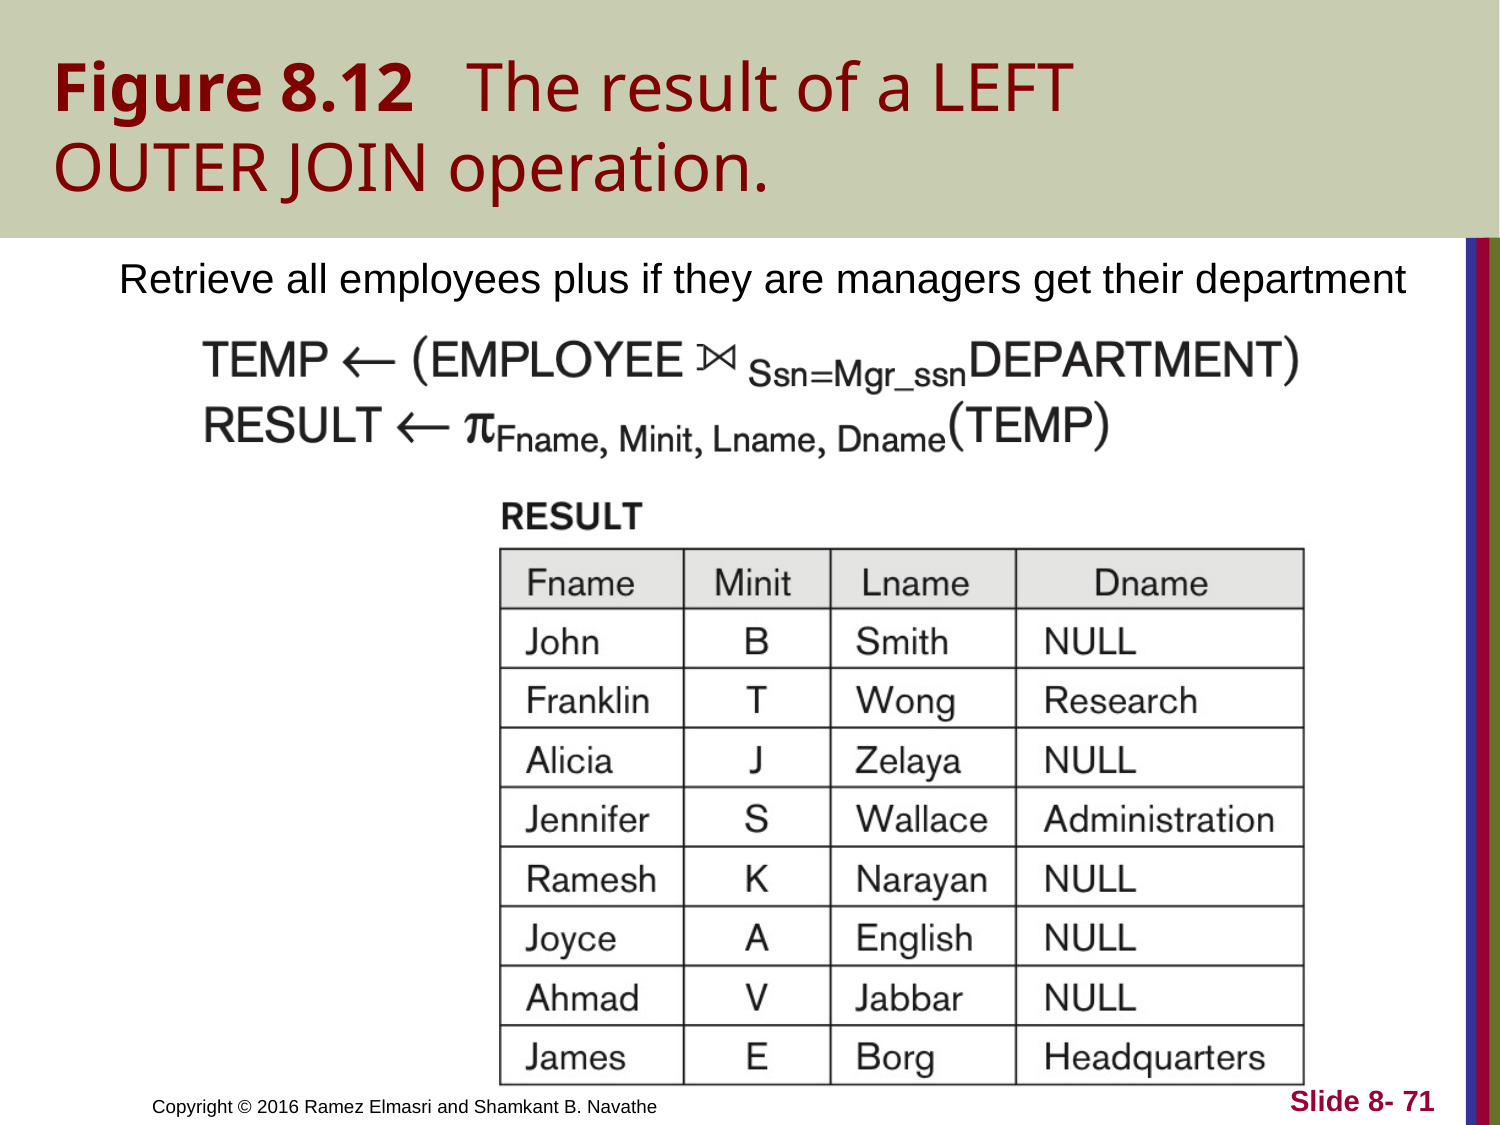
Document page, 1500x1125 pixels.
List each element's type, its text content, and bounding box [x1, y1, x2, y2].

slide_number Slide 8- 71 [1137, 1049, 1451, 1125]
text_box Retrieve all employees plus if they are managers get their department [104, 243, 1423, 309]
picture [191, 325, 1309, 460]
title Figure 8.12 The result of a LEFT OUTER JOIN operation. [37, 49, 1317, 213]
picture [487, 489, 1317, 1094]
